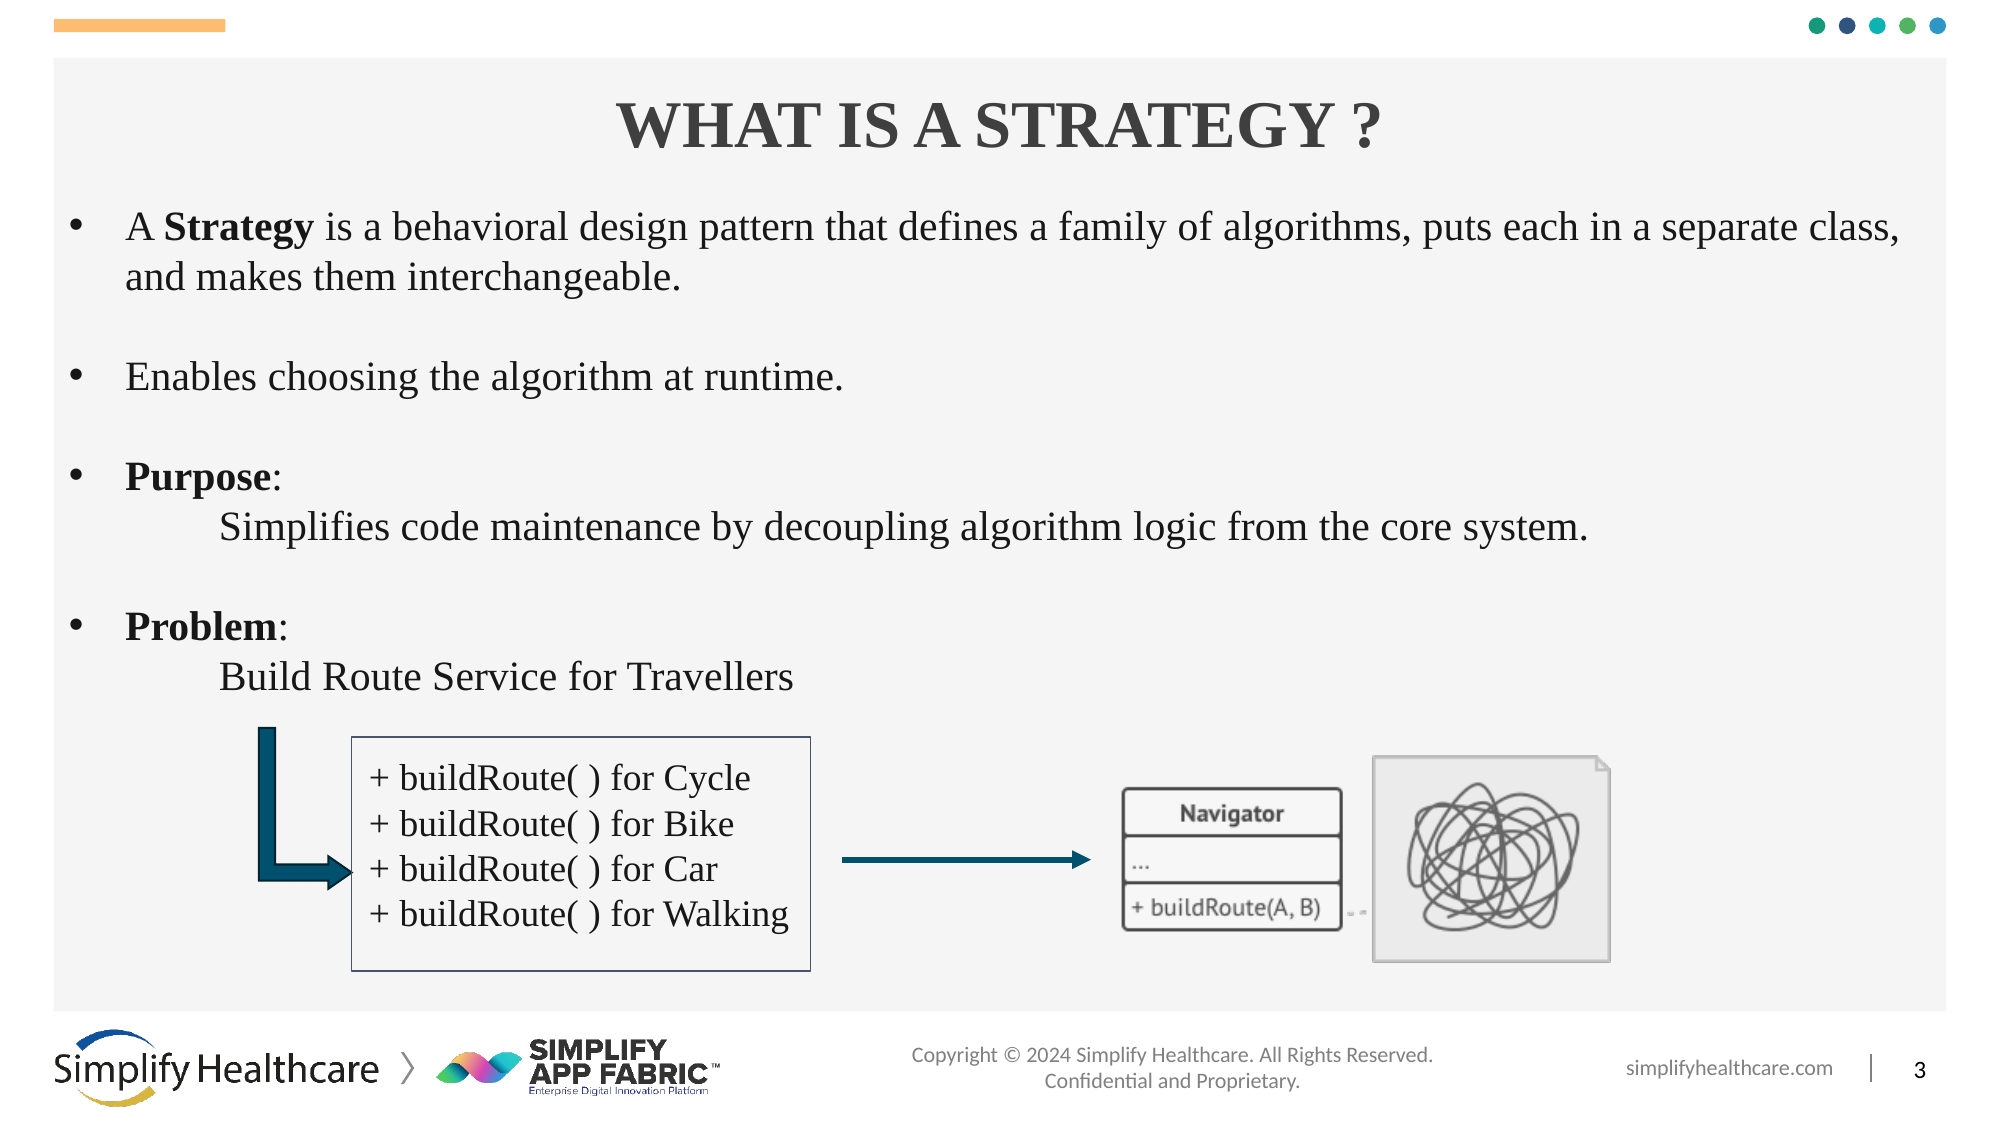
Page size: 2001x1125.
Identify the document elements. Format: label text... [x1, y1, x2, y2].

text_box [351, 736, 811, 972]
picture [1108, 742, 1625, 977]
title WHAT IS A STRATEGY ? [53, 75, 1947, 191]
picture [432, 1037, 723, 1100]
picture [51, 1025, 381, 1111]
text_box [257, 726, 351, 891]
text_box A Strategy is a behavioral design pattern that defines a family of algorithms, puts each in a separate class, and makes them interchangeable. Enables choosing the algorithm at runtime. Purpose: Simplifies code maintenance by decoupling algorithm logic from the core system. Problem: Build Route Service for Travellers + buildRoute( ) for Cycle + buildRoute( ) for Bike + buildRoute( ) for Car + buildRoute( ) for Walking [53, 191, 1947, 1037]
